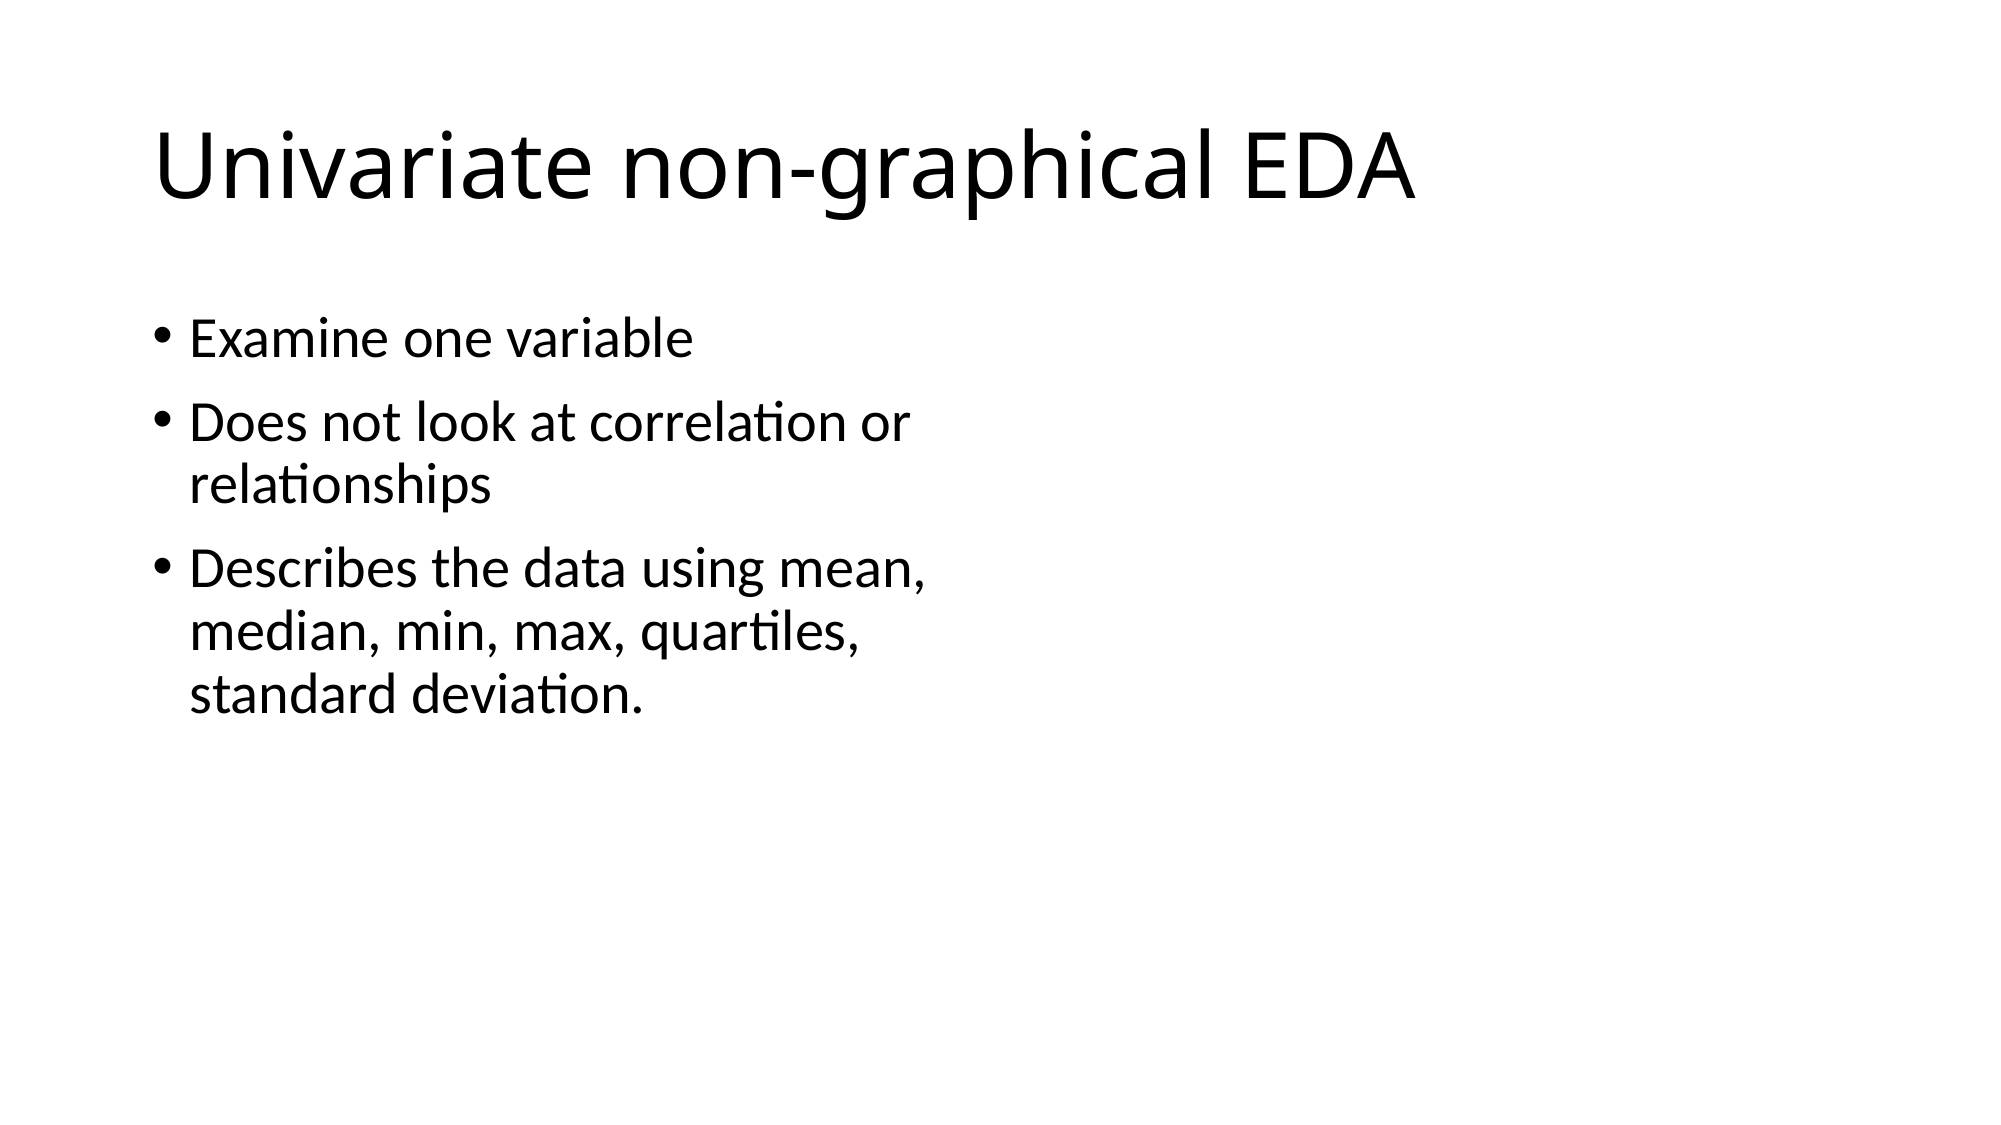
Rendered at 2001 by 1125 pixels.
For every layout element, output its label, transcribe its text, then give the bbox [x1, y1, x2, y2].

title Univariate non-graphical EDA [137, 59, 1863, 278]
list Examine one variable Does not look at correlation or relationships Describes the data using mean, median, min, max, quartiles, standard deviation. [137, 299, 988, 1014]
